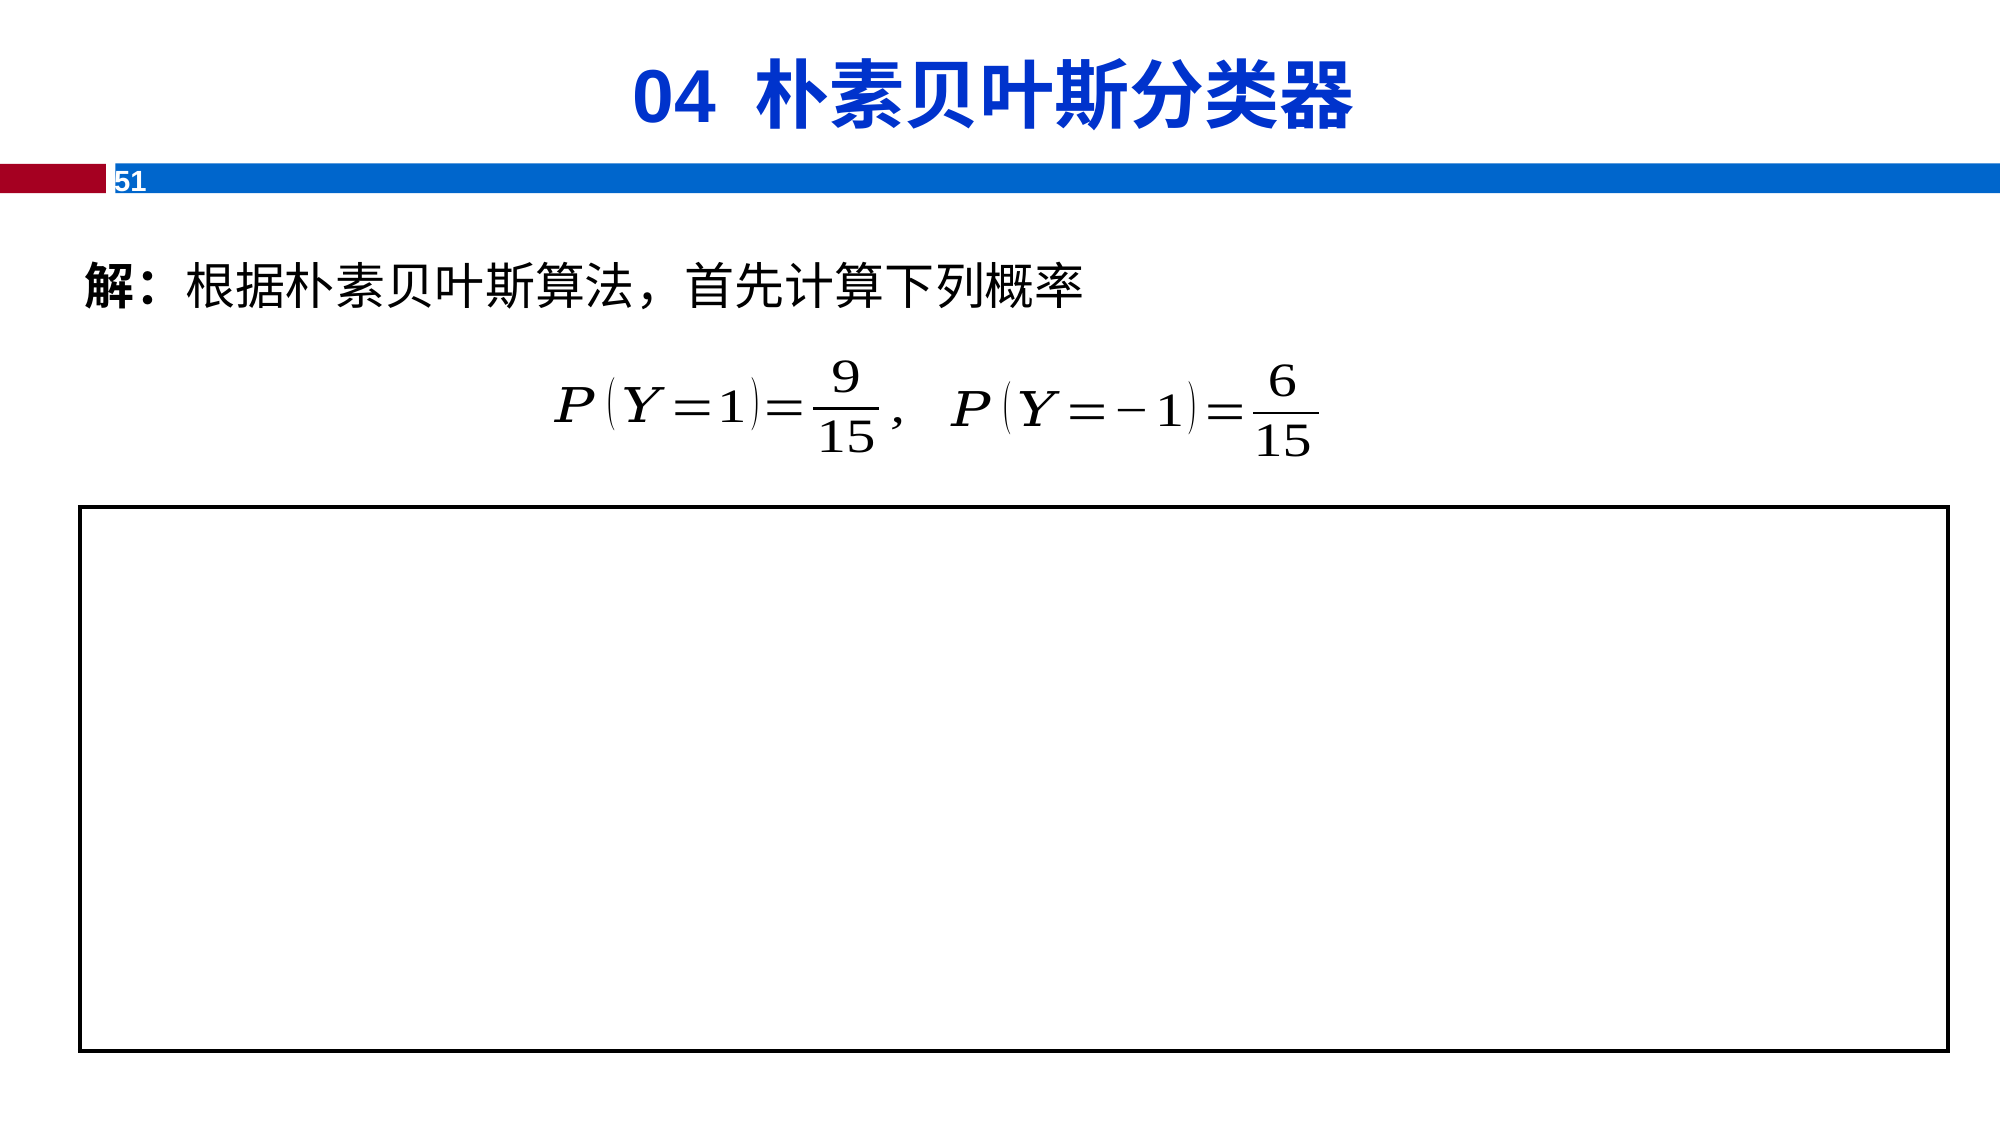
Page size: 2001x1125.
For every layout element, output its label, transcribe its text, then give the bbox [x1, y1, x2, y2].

title 04 朴素贝叶斯分类器 [48, 36, 1939, 148]
text_box 解：根据朴素贝叶斯算法，首先计算下列概率 [70, 216, 1939, 322]
